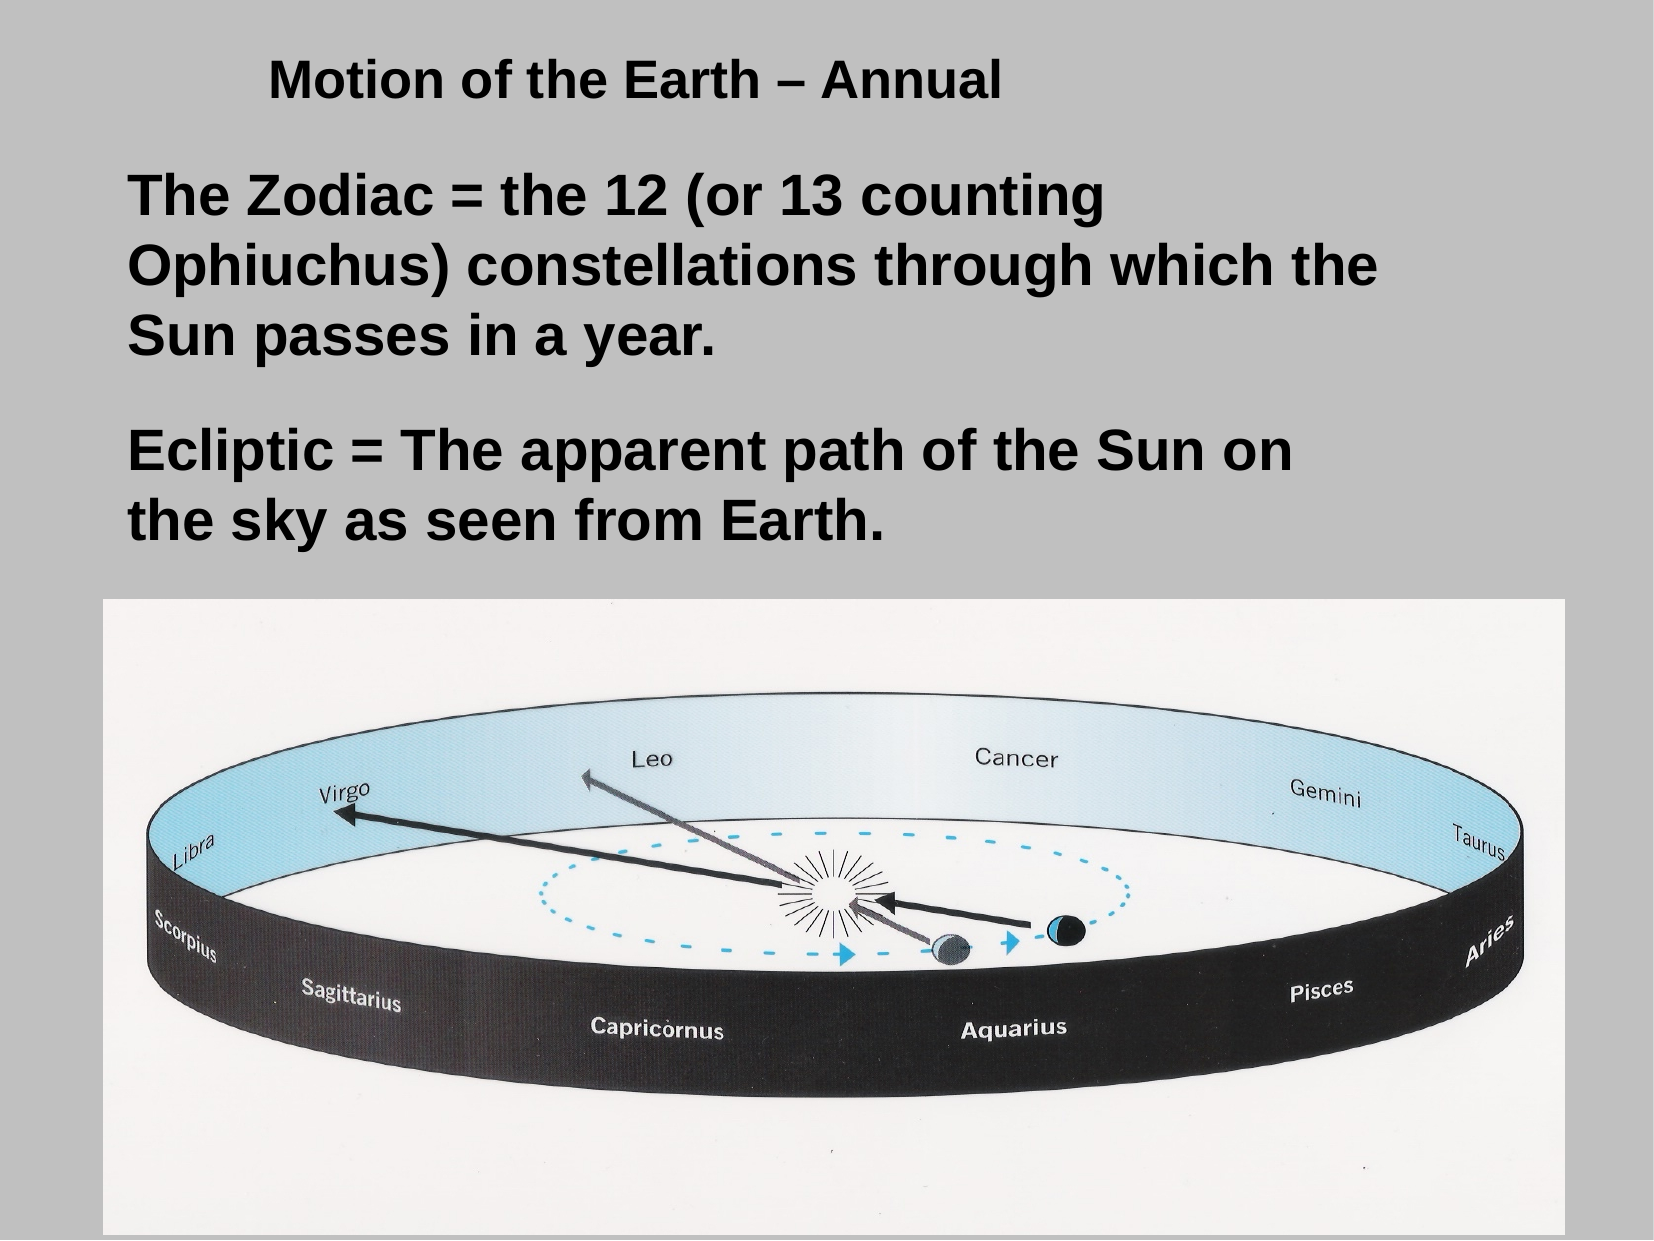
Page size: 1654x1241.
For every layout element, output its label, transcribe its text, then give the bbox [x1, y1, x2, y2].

text_box The Zodiac = the 12 (or 13 counting Ophiuchus) constellations through which the Sun passes in a year. Ecliptic = The apparent path of the Sun on the sky as seen from Earth. [112, 149, 1411, 598]
picture [103, 599, 1566, 1235]
text_box Motion of the Earth – Annual [185, 36, 1088, 113]
